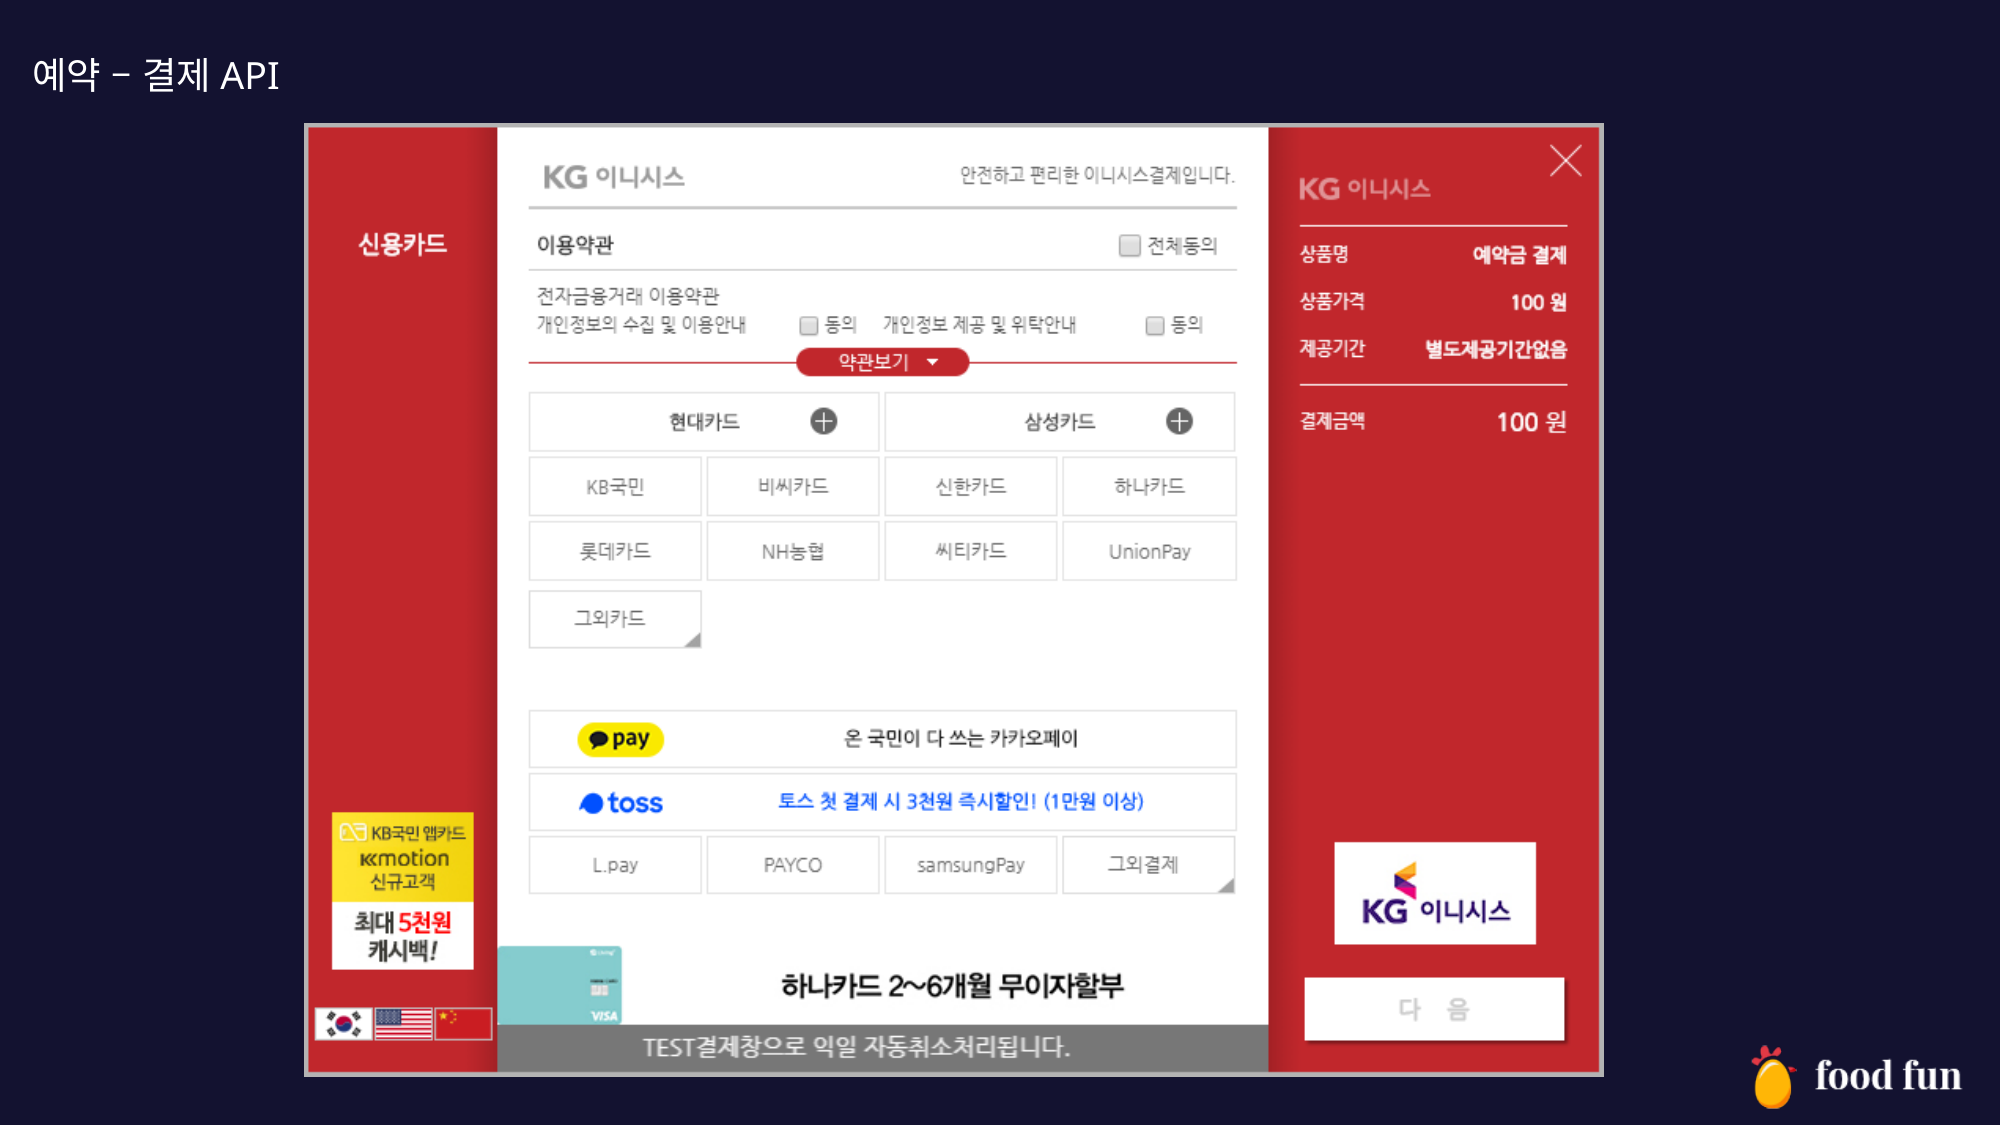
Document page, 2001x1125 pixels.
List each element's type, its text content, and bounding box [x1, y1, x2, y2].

picture [1747, 1042, 1978, 1110]
picture [303, 123, 1604, 1077]
text_box 예약 – 결제API [0, 0, 314, 105]
